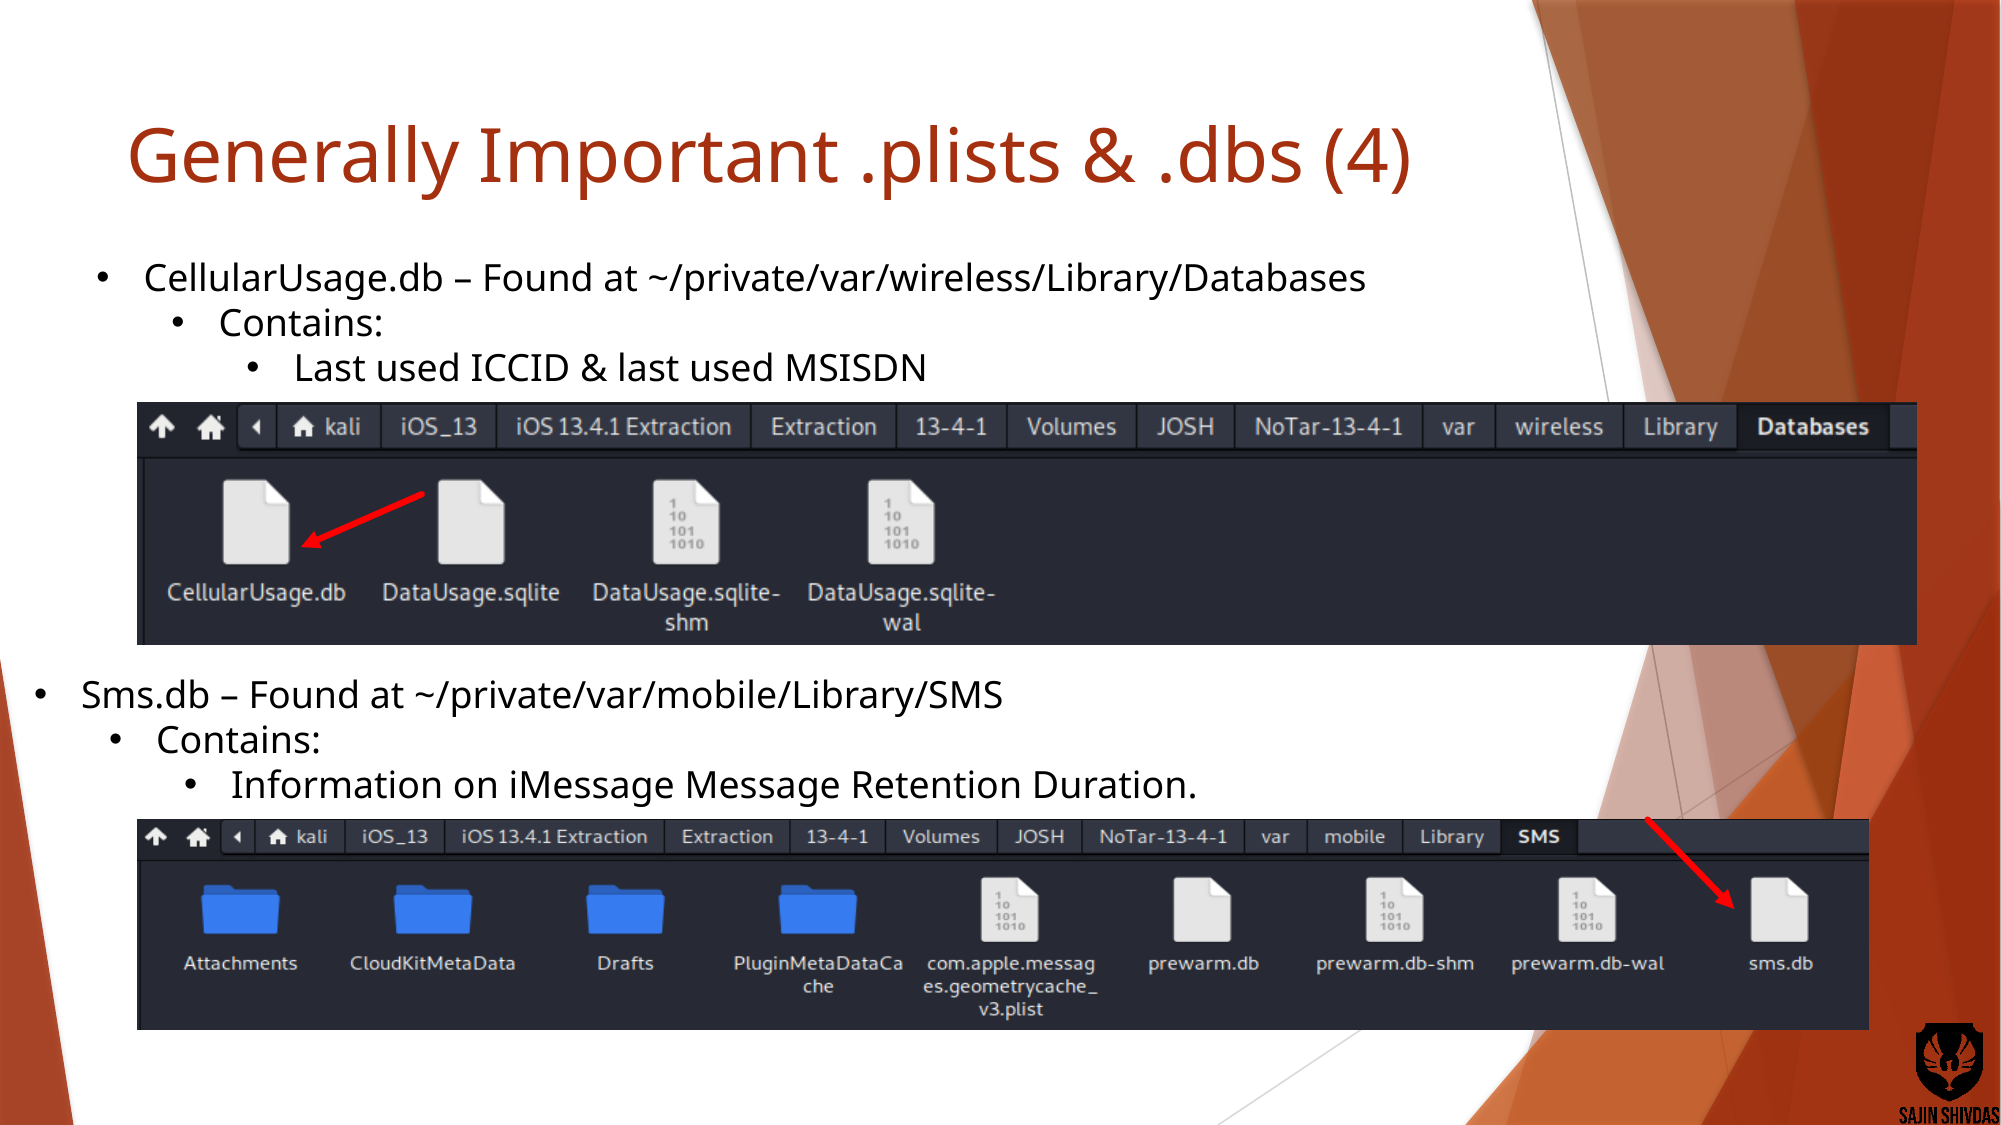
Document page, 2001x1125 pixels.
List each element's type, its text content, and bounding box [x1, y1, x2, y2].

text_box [1647, 819, 1735, 910]
picture [136, 401, 1917, 646]
text_box Sms.db – Found at ~/private/var/mobile/Library/SMS Contains: Information on iMessage Message Retention Duration. [19, 664, 1214, 859]
text_box CellularUsage.db – Found at ~/private/var/wireless/Library/Databases Contains: Last used ICCID & last used MSISDN [81, 246, 1716, 487]
title Generally Important .plists & .dbs (4) [111, 99, 1522, 246]
picture [136, 819, 1869, 1030]
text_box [300, 493, 423, 548]
picture [1888, 1012, 2001, 1125]
